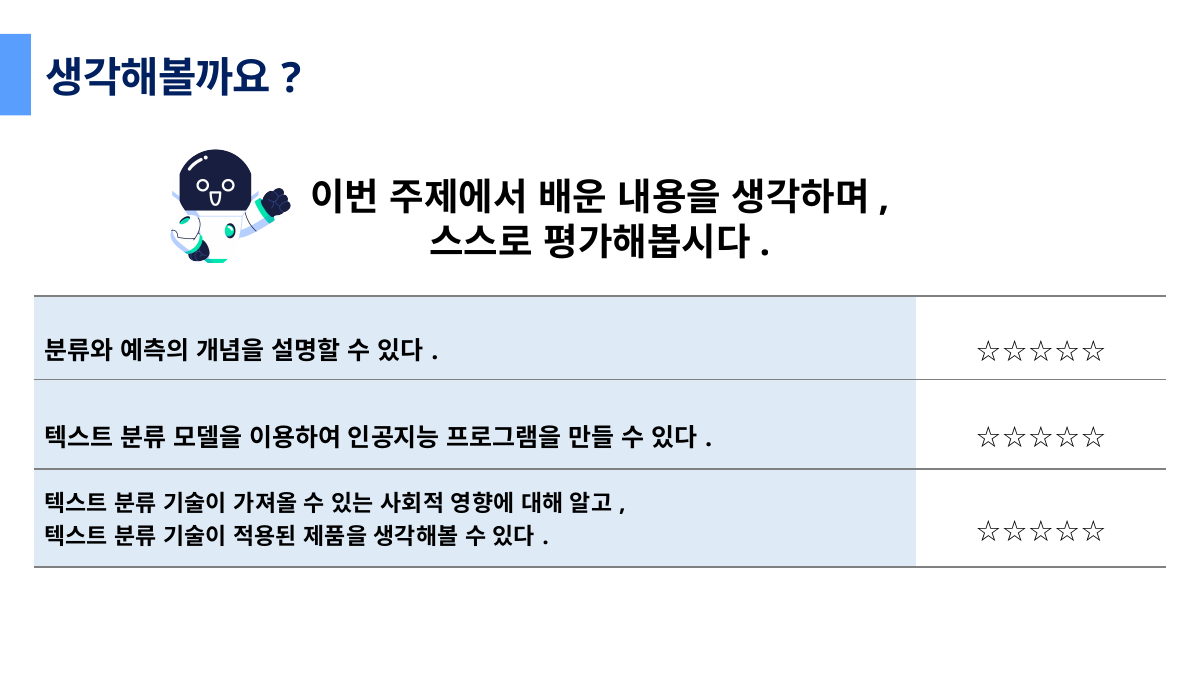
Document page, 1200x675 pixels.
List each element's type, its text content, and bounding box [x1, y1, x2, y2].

text_box 이번 주제에서 배운 내용을 생각하며, 스스로 평가해봅시다. [299, 165, 905, 271]
text_box 생각해볼까요? [32, 43, 712, 109]
table_header 분류와 예측의 개념을 설명할 수 있다. [34, 297, 916, 379]
picture [158, 133, 299, 279]
table_cell ☆☆☆☆☆ [916, 470, 1166, 566]
table_cell ☆☆☆☆☆ [916, 380, 1166, 468]
table_cell 텍스트 분류 기술이 가져올 수 있는 사회적 영향에 대해 알고, 텍스트 분류 기술이 적용된 제품을 생각해볼 수 있다. [34, 470, 916, 566]
table_header ☆☆☆☆☆ [916, 297, 1166, 379]
table_cell 텍스트 분류 모델을 이용하여 인공지능 프로그램을 만들 수 있다. [34, 380, 916, 468]
text_box [0, 33, 32, 116]
